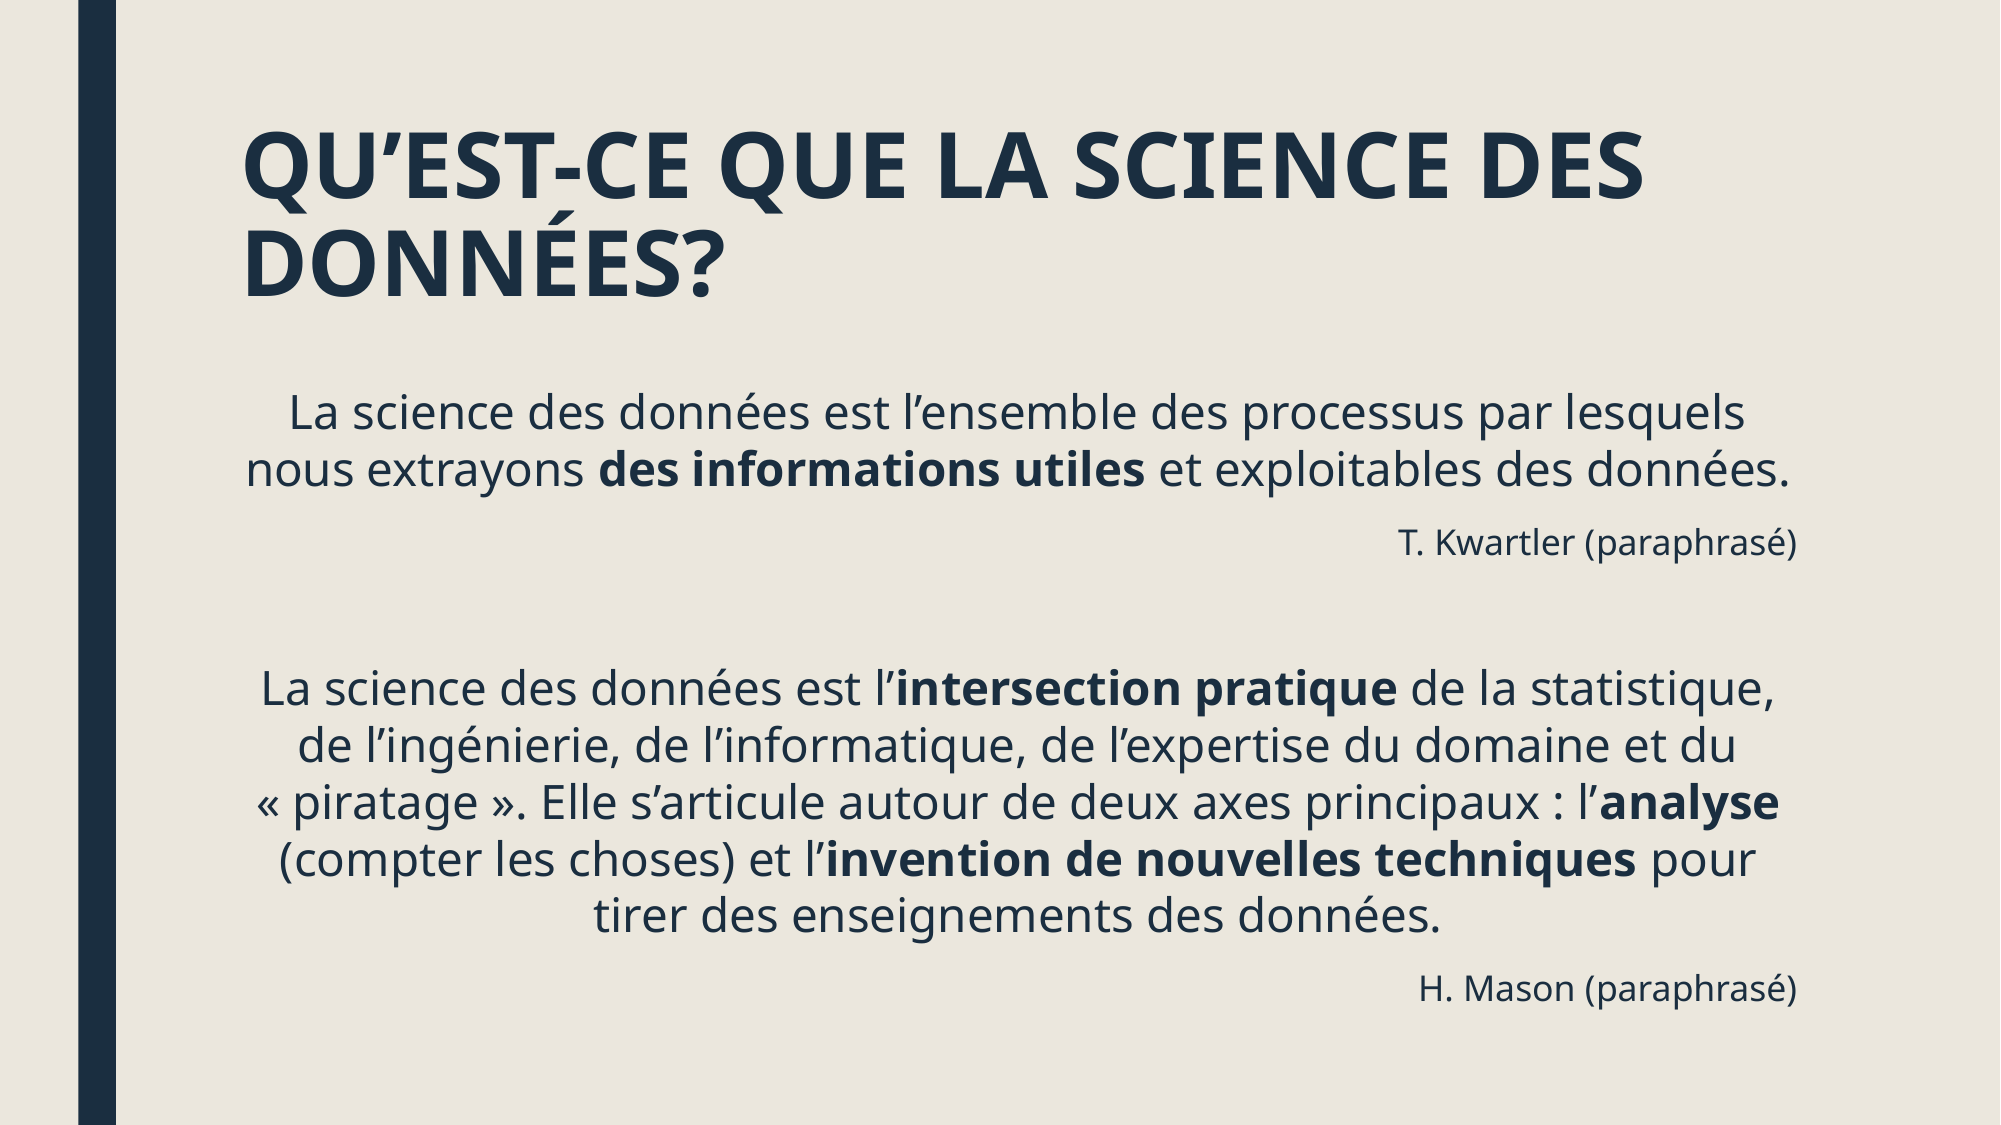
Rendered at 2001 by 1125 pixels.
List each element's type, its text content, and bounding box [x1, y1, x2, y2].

title QU’EST-CE QUE LA SCIENCE DES DONNÉES? [225, 112, 1800, 357]
list La science des données est l’ensemble des processus par lesquels nous extrayons des informations utiles et exploitables des données. T. Kwartler (paraphrasé) La science des données est l’intersection pratique de la statistique, de l’ingénierie, de l’informatique, de l’expertise du domaine et du « piratage ». Elle s’articule autour de deux axes principaux : l’analyse (compter les choses) et l’invention de nouvelles techniques pour tirer des enseignements des données. H. Mason (paraphrasé) [225, 375, 1813, 1040]
